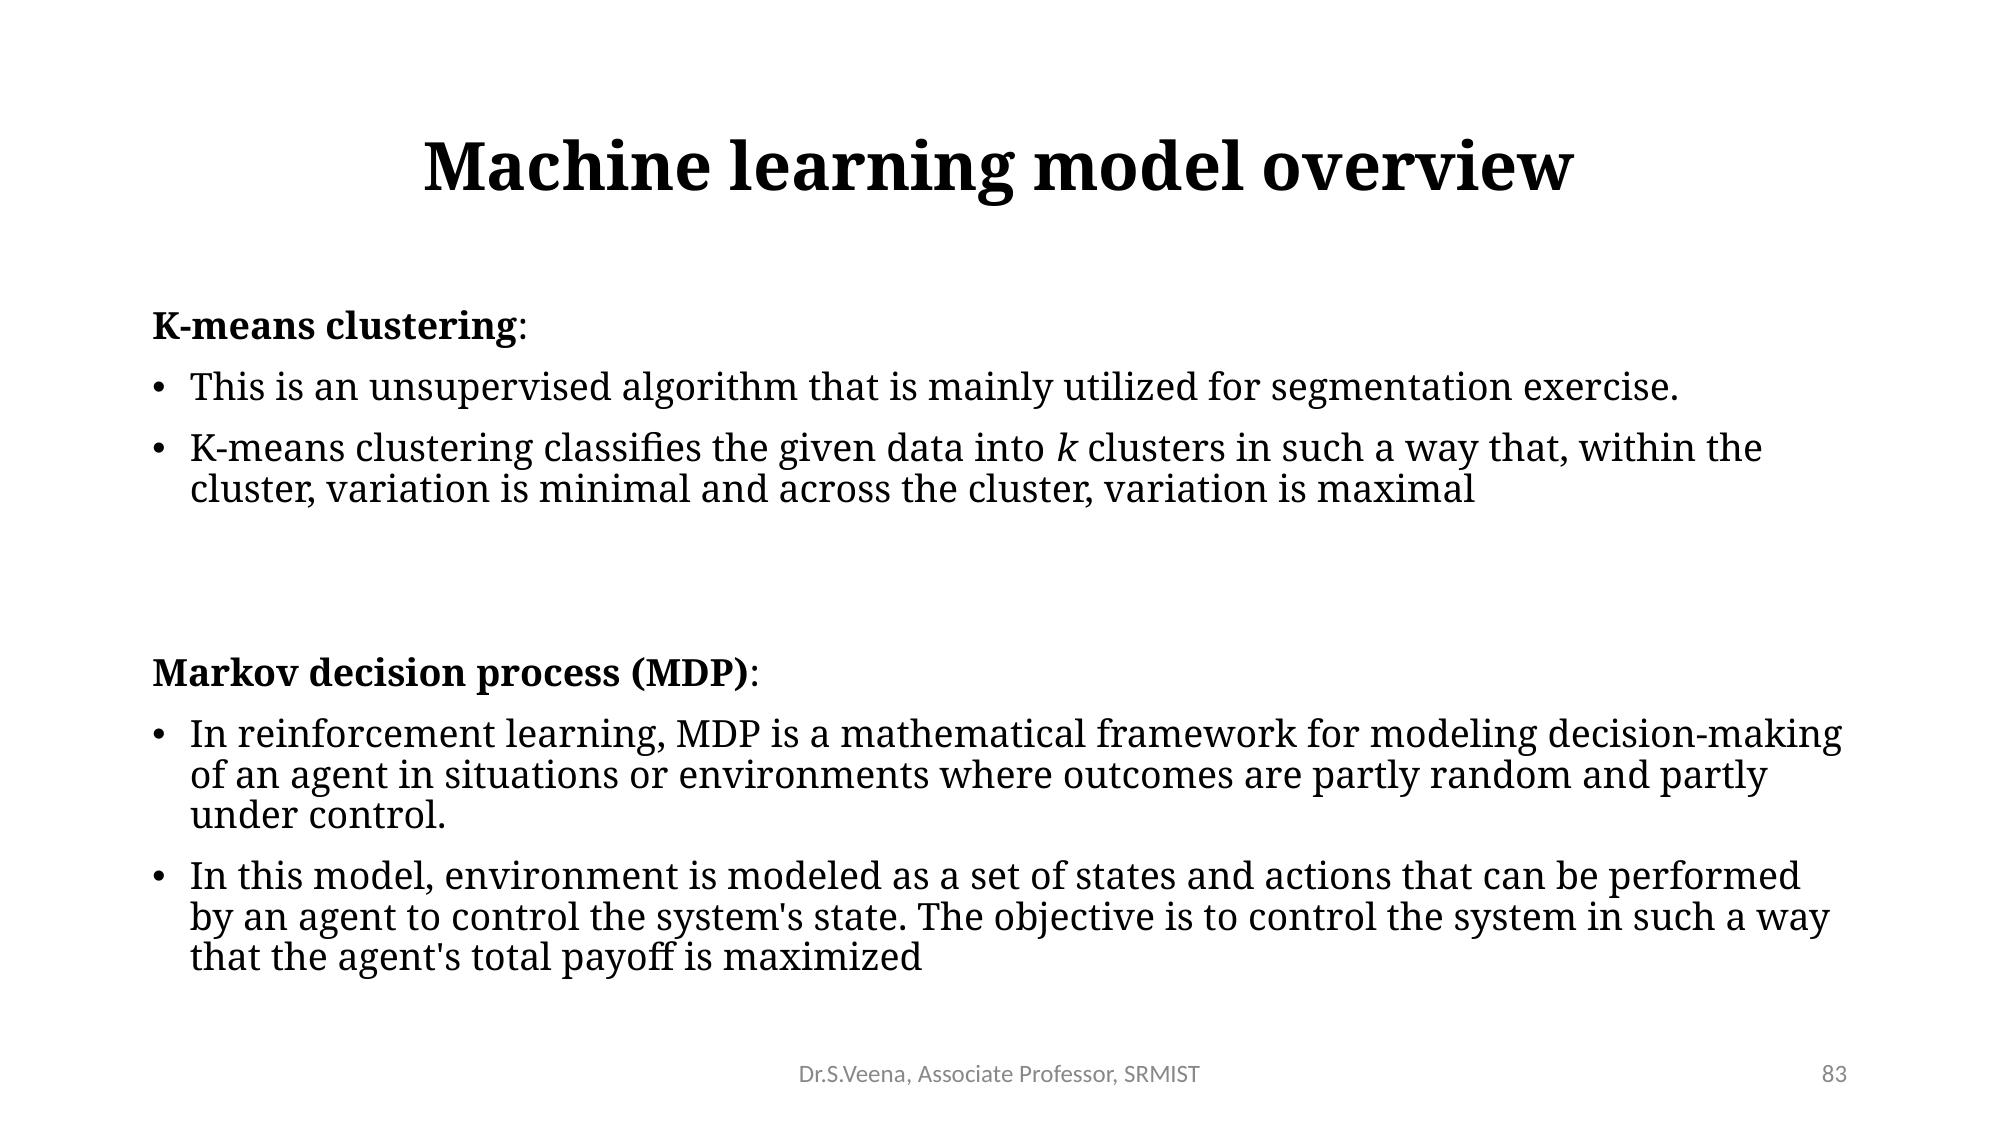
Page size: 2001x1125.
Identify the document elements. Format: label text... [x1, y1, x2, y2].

list K-means clustering: This is an unsupervised algorithm that is mainly utilized for segmentation exercise. K-means clustering classifies the given data into k clusters in such a way that, within the cluster, variation is minimal and across the cluster, variation is maximal Markov decision process (MDP): In reinforcement learning, MDP is a mathematical framework for modeling decision-making of an agent in situations or environments where outcomes are partly random and partly under control. In this model, environment is modeled as a set of states and actions that can be performed by an agent to control the system's state. The objective is to control the system in such a way that the agent's total payoff is maximized [137, 299, 1863, 1014]
title Machine learning model overview [137, 59, 1863, 278]
footer Dr.S.Veena, Associate Professor, SRMIST [662, 1042, 1338, 1103]
slide_number 83 [1412, 1042, 1863, 1103]
